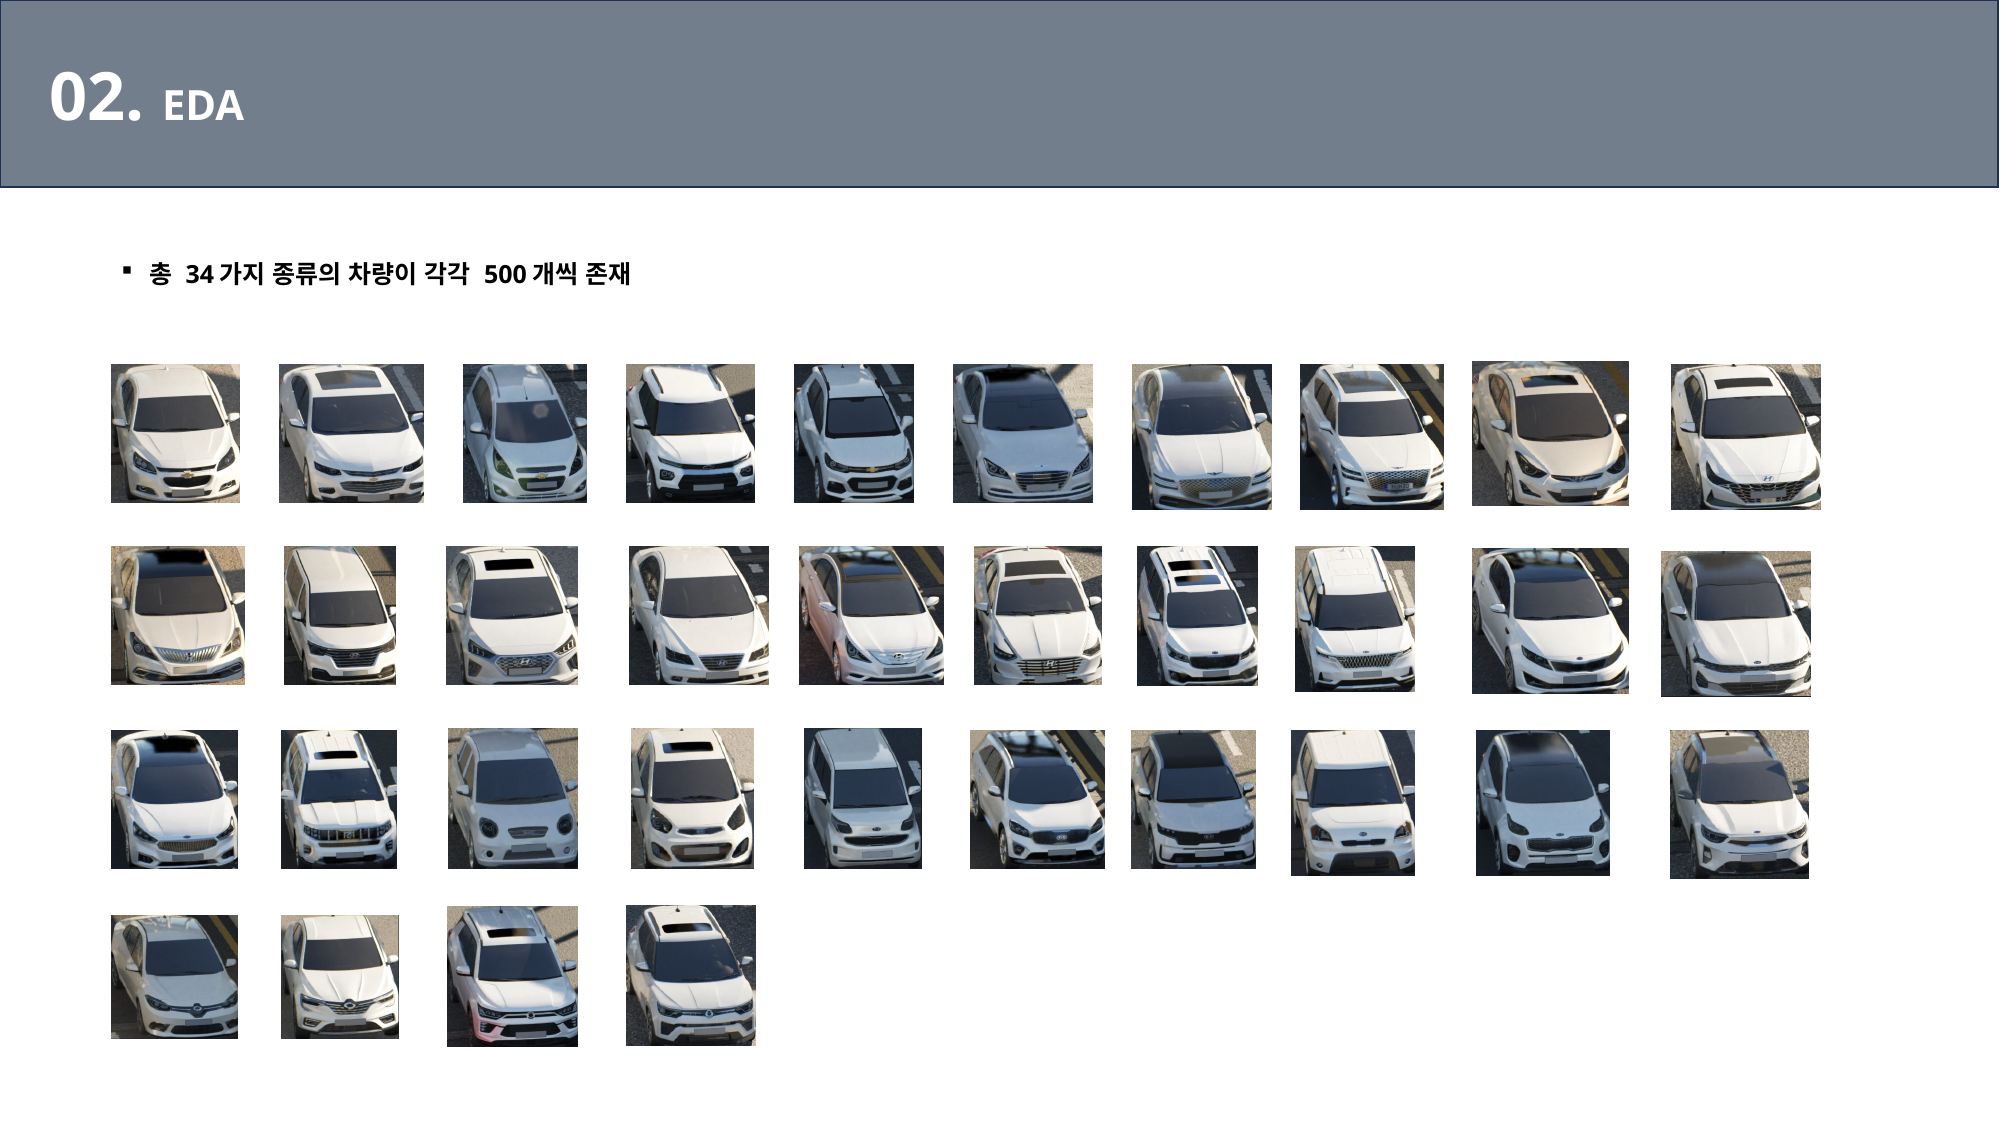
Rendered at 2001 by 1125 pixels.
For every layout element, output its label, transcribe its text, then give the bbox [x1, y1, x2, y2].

picture [1291, 730, 1415, 876]
picture [629, 546, 769, 685]
picture [1295, 546, 1415, 692]
picture [1137, 546, 1258, 686]
picture [446, 546, 578, 685]
picture [1132, 364, 1272, 510]
picture [279, 364, 424, 503]
picture [970, 730, 1105, 869]
picture [626, 364, 755, 503]
picture [111, 364, 240, 503]
picture [799, 546, 944, 685]
picture [1131, 730, 1256, 869]
picture [111, 546, 245, 685]
picture [1476, 730, 1610, 876]
text_box 총 34가지 종류의 차량이 각각 500개씩 존재 [106, 251, 854, 297]
picture [626, 905, 756, 1047]
picture [1661, 551, 1811, 697]
picture [1300, 364, 1444, 510]
picture [448, 728, 578, 869]
picture [794, 364, 914, 503]
picture [463, 364, 587, 503]
picture [631, 728, 754, 869]
picture [284, 546, 396, 685]
picture [1472, 361, 1629, 506]
picture [111, 730, 238, 869]
picture [281, 730, 397, 869]
picture [974, 546, 1102, 685]
picture [1671, 364, 1821, 510]
picture [804, 728, 922, 869]
text_box 02. EDA [0, 0, 1999, 188]
picture [111, 915, 238, 1039]
picture [281, 915, 399, 1039]
picture [447, 906, 578, 1048]
picture [953, 364, 1093, 503]
picture [1670, 730, 1809, 879]
picture [1472, 548, 1629, 694]
